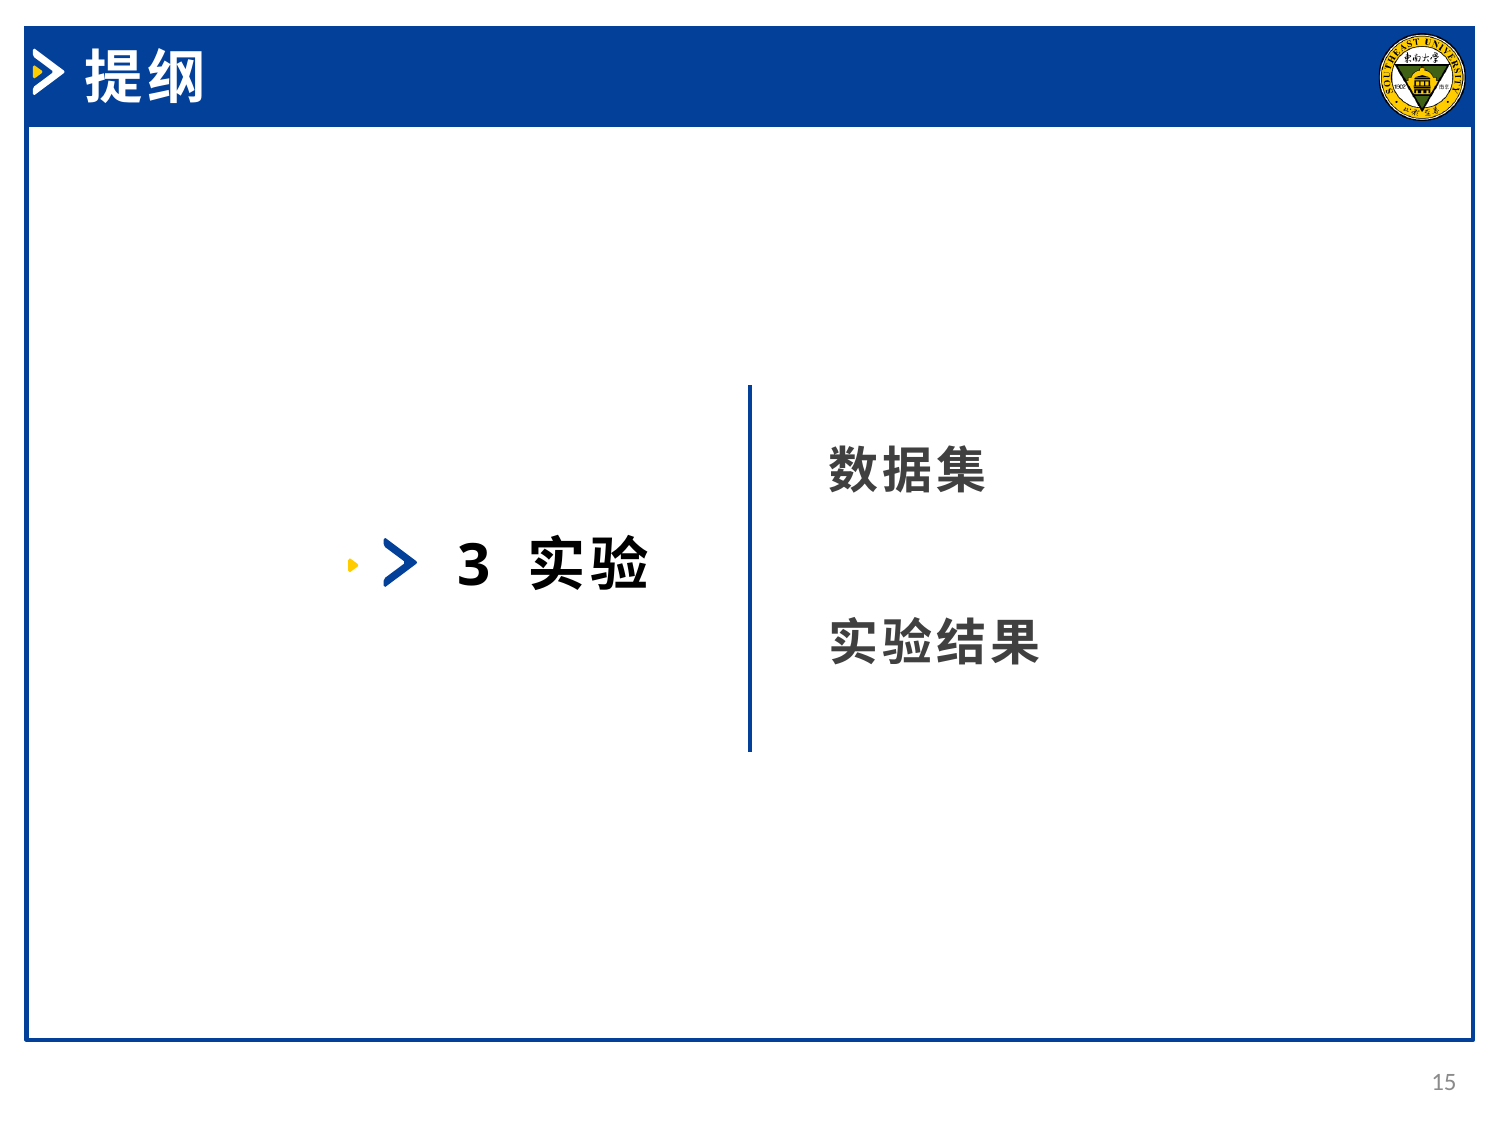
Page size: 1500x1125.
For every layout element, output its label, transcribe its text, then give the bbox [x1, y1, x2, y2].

picture [1378, 33, 1467, 121]
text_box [348, 385, 1202, 752]
text_box 提纲 [70, 32, 605, 118]
slide_number 15 [1382, 1051, 1472, 1111]
